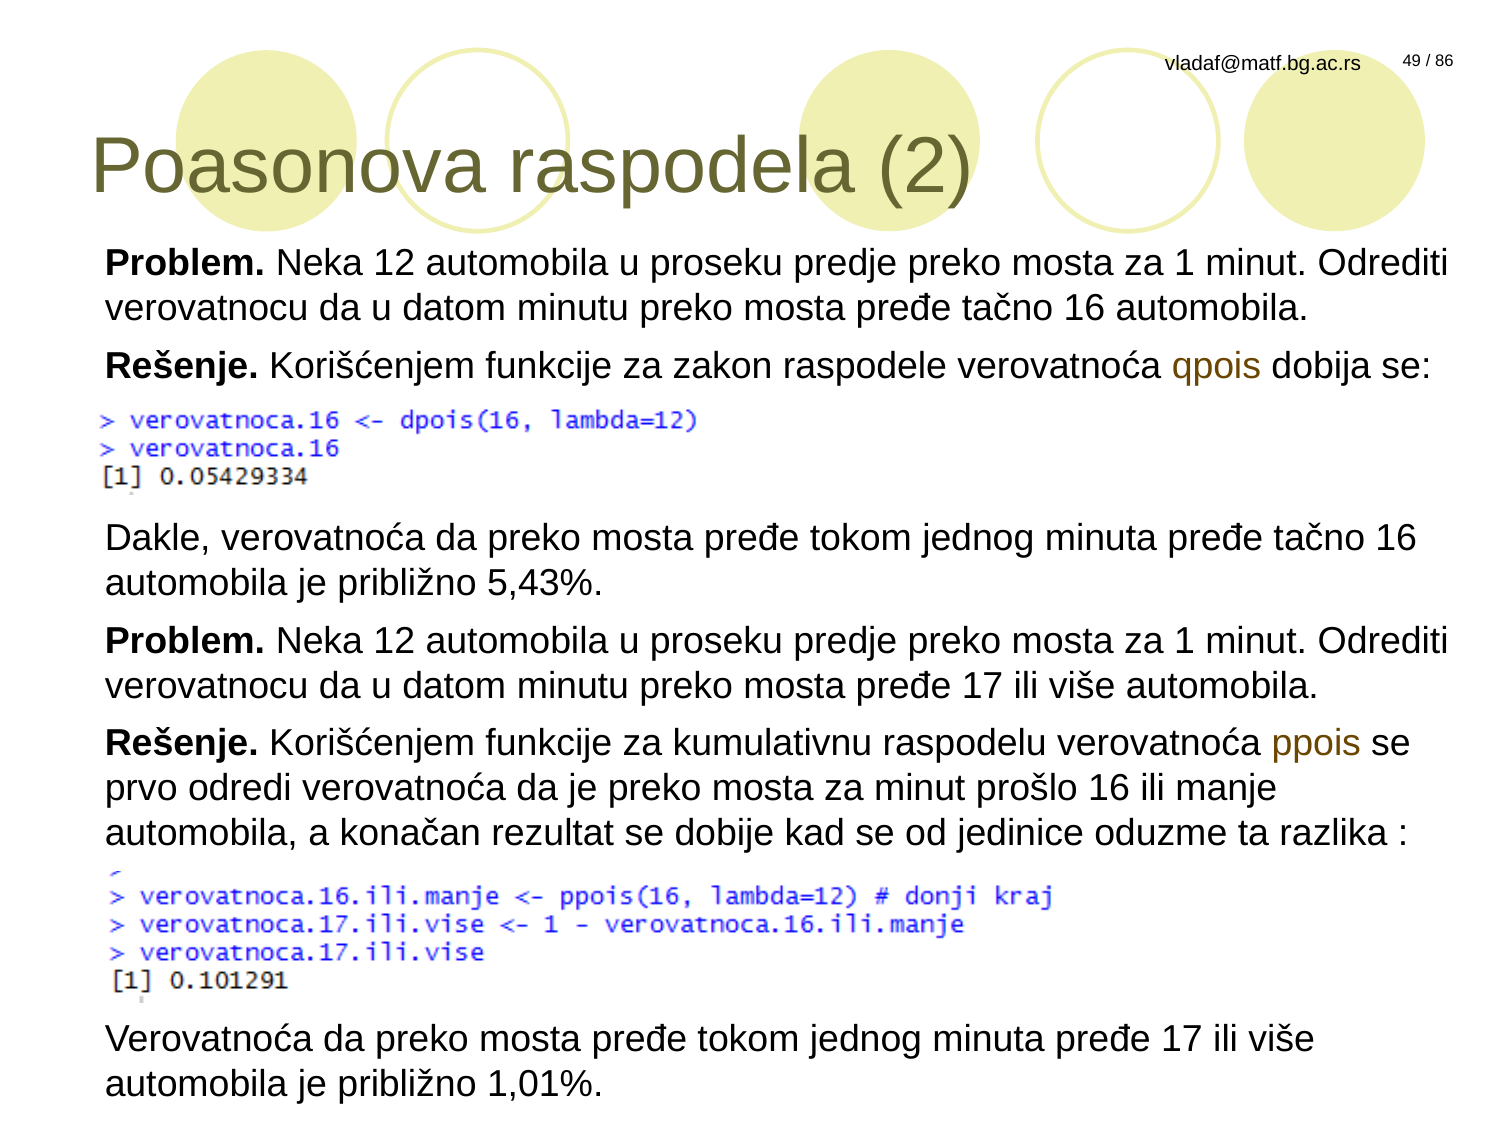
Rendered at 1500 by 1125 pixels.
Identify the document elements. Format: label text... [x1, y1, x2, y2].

text_box Problem. Neka 12 automobila u proseku predje preko mosta za 1 minut. Odrediti verovatnocu da u datom minutu preko mosta pređe tačno 16 automobila. Rešenje. Korišćenjem funkcije za zakon raspodele verovatnoća qpois dobija se: Dakle, verovatnoća da preko mosta pređe tokom jednog minuta pređe tačno 16 automobila je približno 5,43%. Problem. Neka 12 automobila u proseku predje preko mosta za 1 minut. Odrediti verovatnocu da u datom minutu preko mosta pređe 17 ili više automobila. Rešenje. Korišćenjem funkcije za kumulativnu raspodelu verovatnoća ppois se prvo odredi verovatnoća da je preko mosta za minut prošlo 16 ili manje automobila, a konačan rezultat se dobije kad se od jedinice oduzme ta razlika : Verovatnoća da preko mosta pređe tokom jednog minuta pređe 17 ili više automobila je približno 1,01%. [90, 230, 1482, 1111]
title Poasonova raspodela (2) [75, 90, 1425, 233]
picture [101, 870, 1082, 1003]
picture [89, 390, 814, 495]
